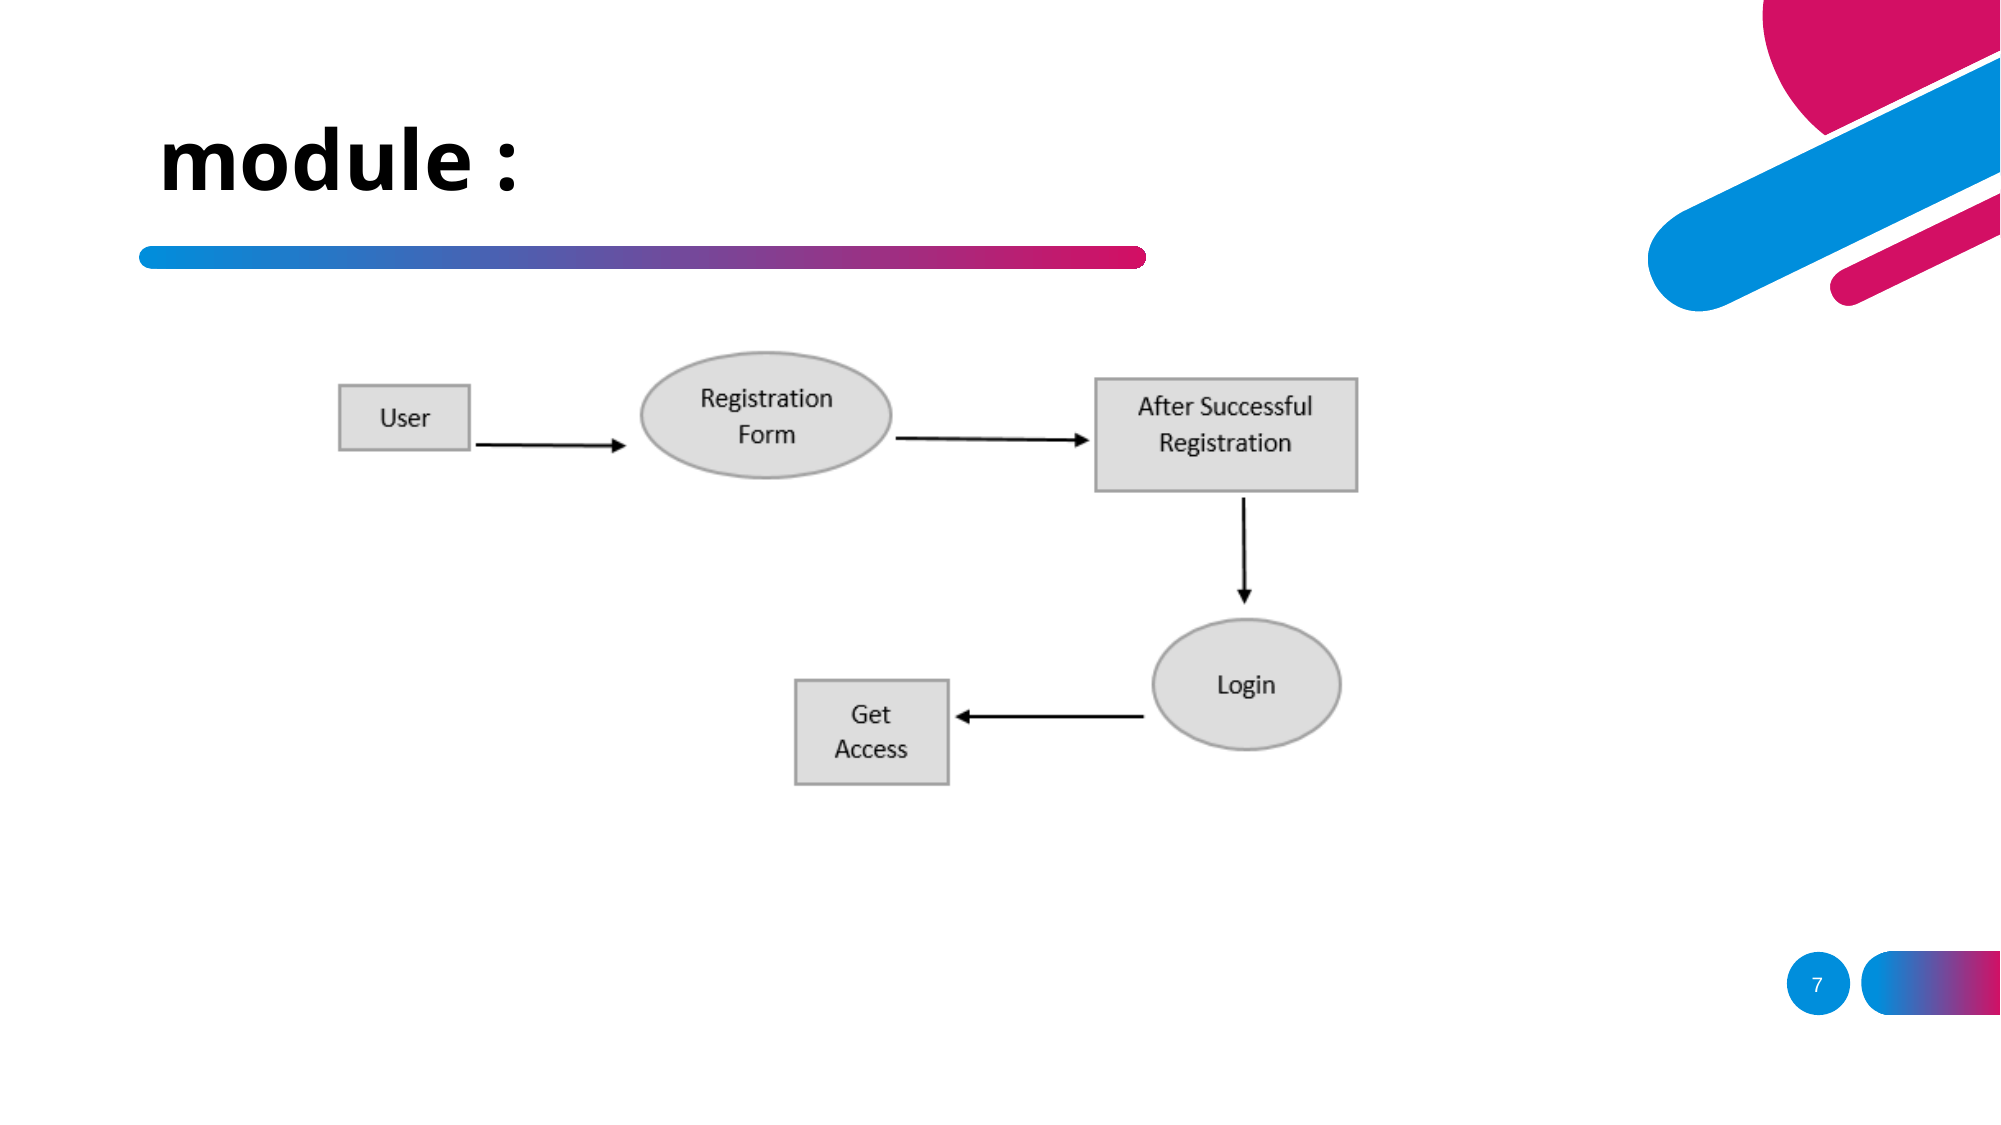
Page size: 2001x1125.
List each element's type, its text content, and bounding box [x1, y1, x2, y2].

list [281, 292, 1444, 880]
slide_number 7 [1772, 954, 1863, 1015]
title module : [143, 86, 1628, 242]
